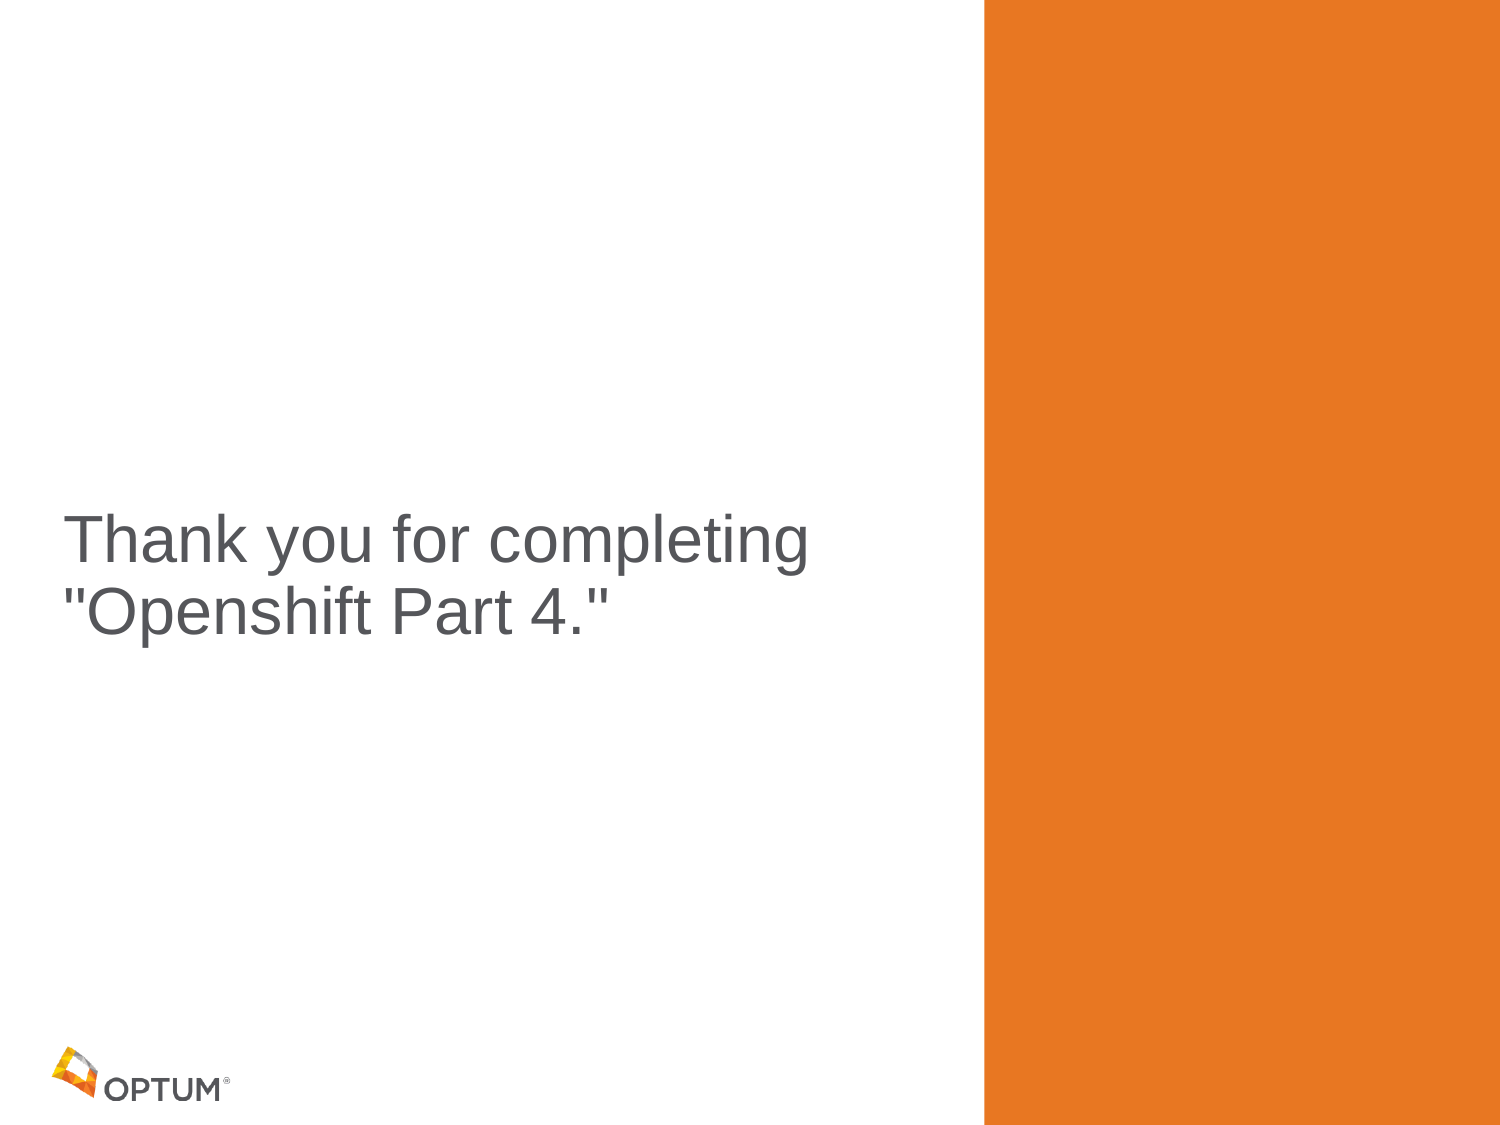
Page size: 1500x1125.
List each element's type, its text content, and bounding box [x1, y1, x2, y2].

title Thank you for completing "Openshift Part 4." [63, 299, 947, 650]
picture [50, 1044, 231, 1101]
